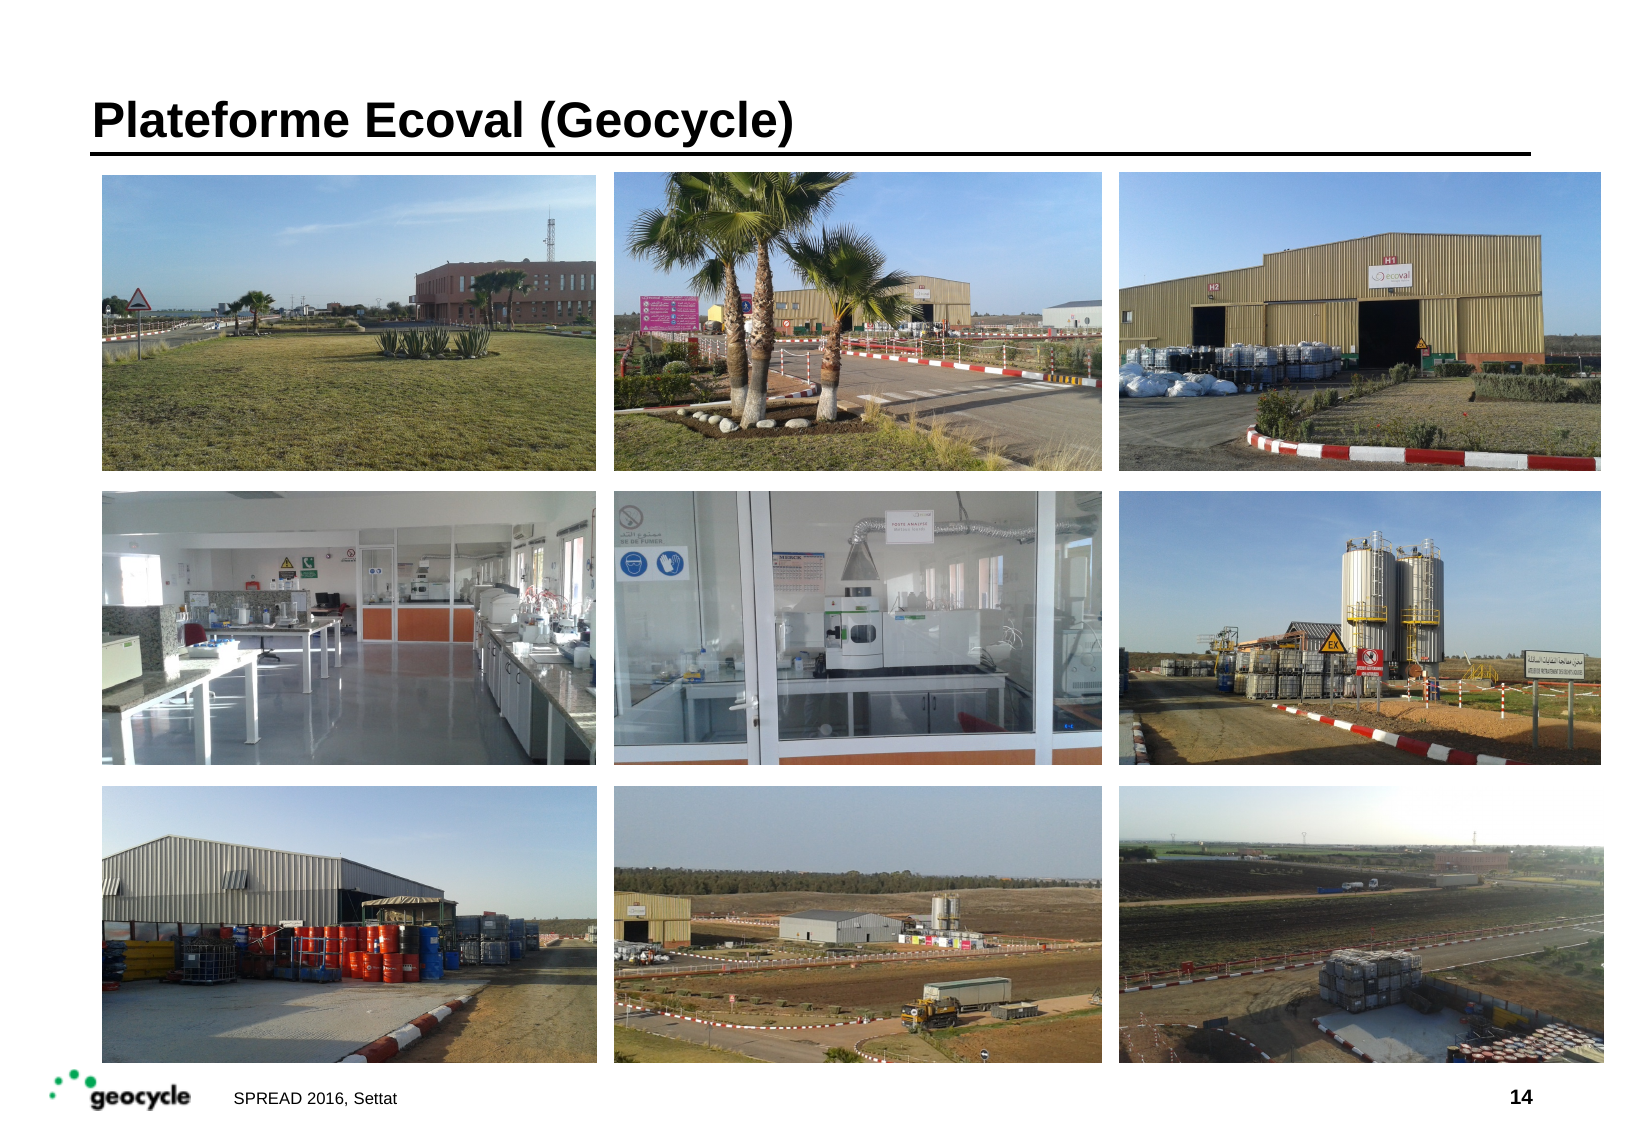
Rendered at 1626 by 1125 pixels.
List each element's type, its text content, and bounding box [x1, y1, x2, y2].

slide_number 14 [1497, 1082, 1534, 1106]
picture [101, 491, 596, 765]
title Plateforme Ecoval (Geocycle) [91, 19, 1532, 149]
picture [102, 786, 597, 1063]
picture [614, 491, 1103, 765]
picture [1119, 786, 1605, 1063]
picture [1119, 172, 1601, 472]
picture [49, 1069, 191, 1111]
picture [101, 175, 596, 472]
footer SPREAD 2016, Settat [233, 1087, 813, 1109]
picture [614, 172, 1103, 472]
picture [614, 786, 1103, 1064]
picture [1119, 491, 1601, 765]
